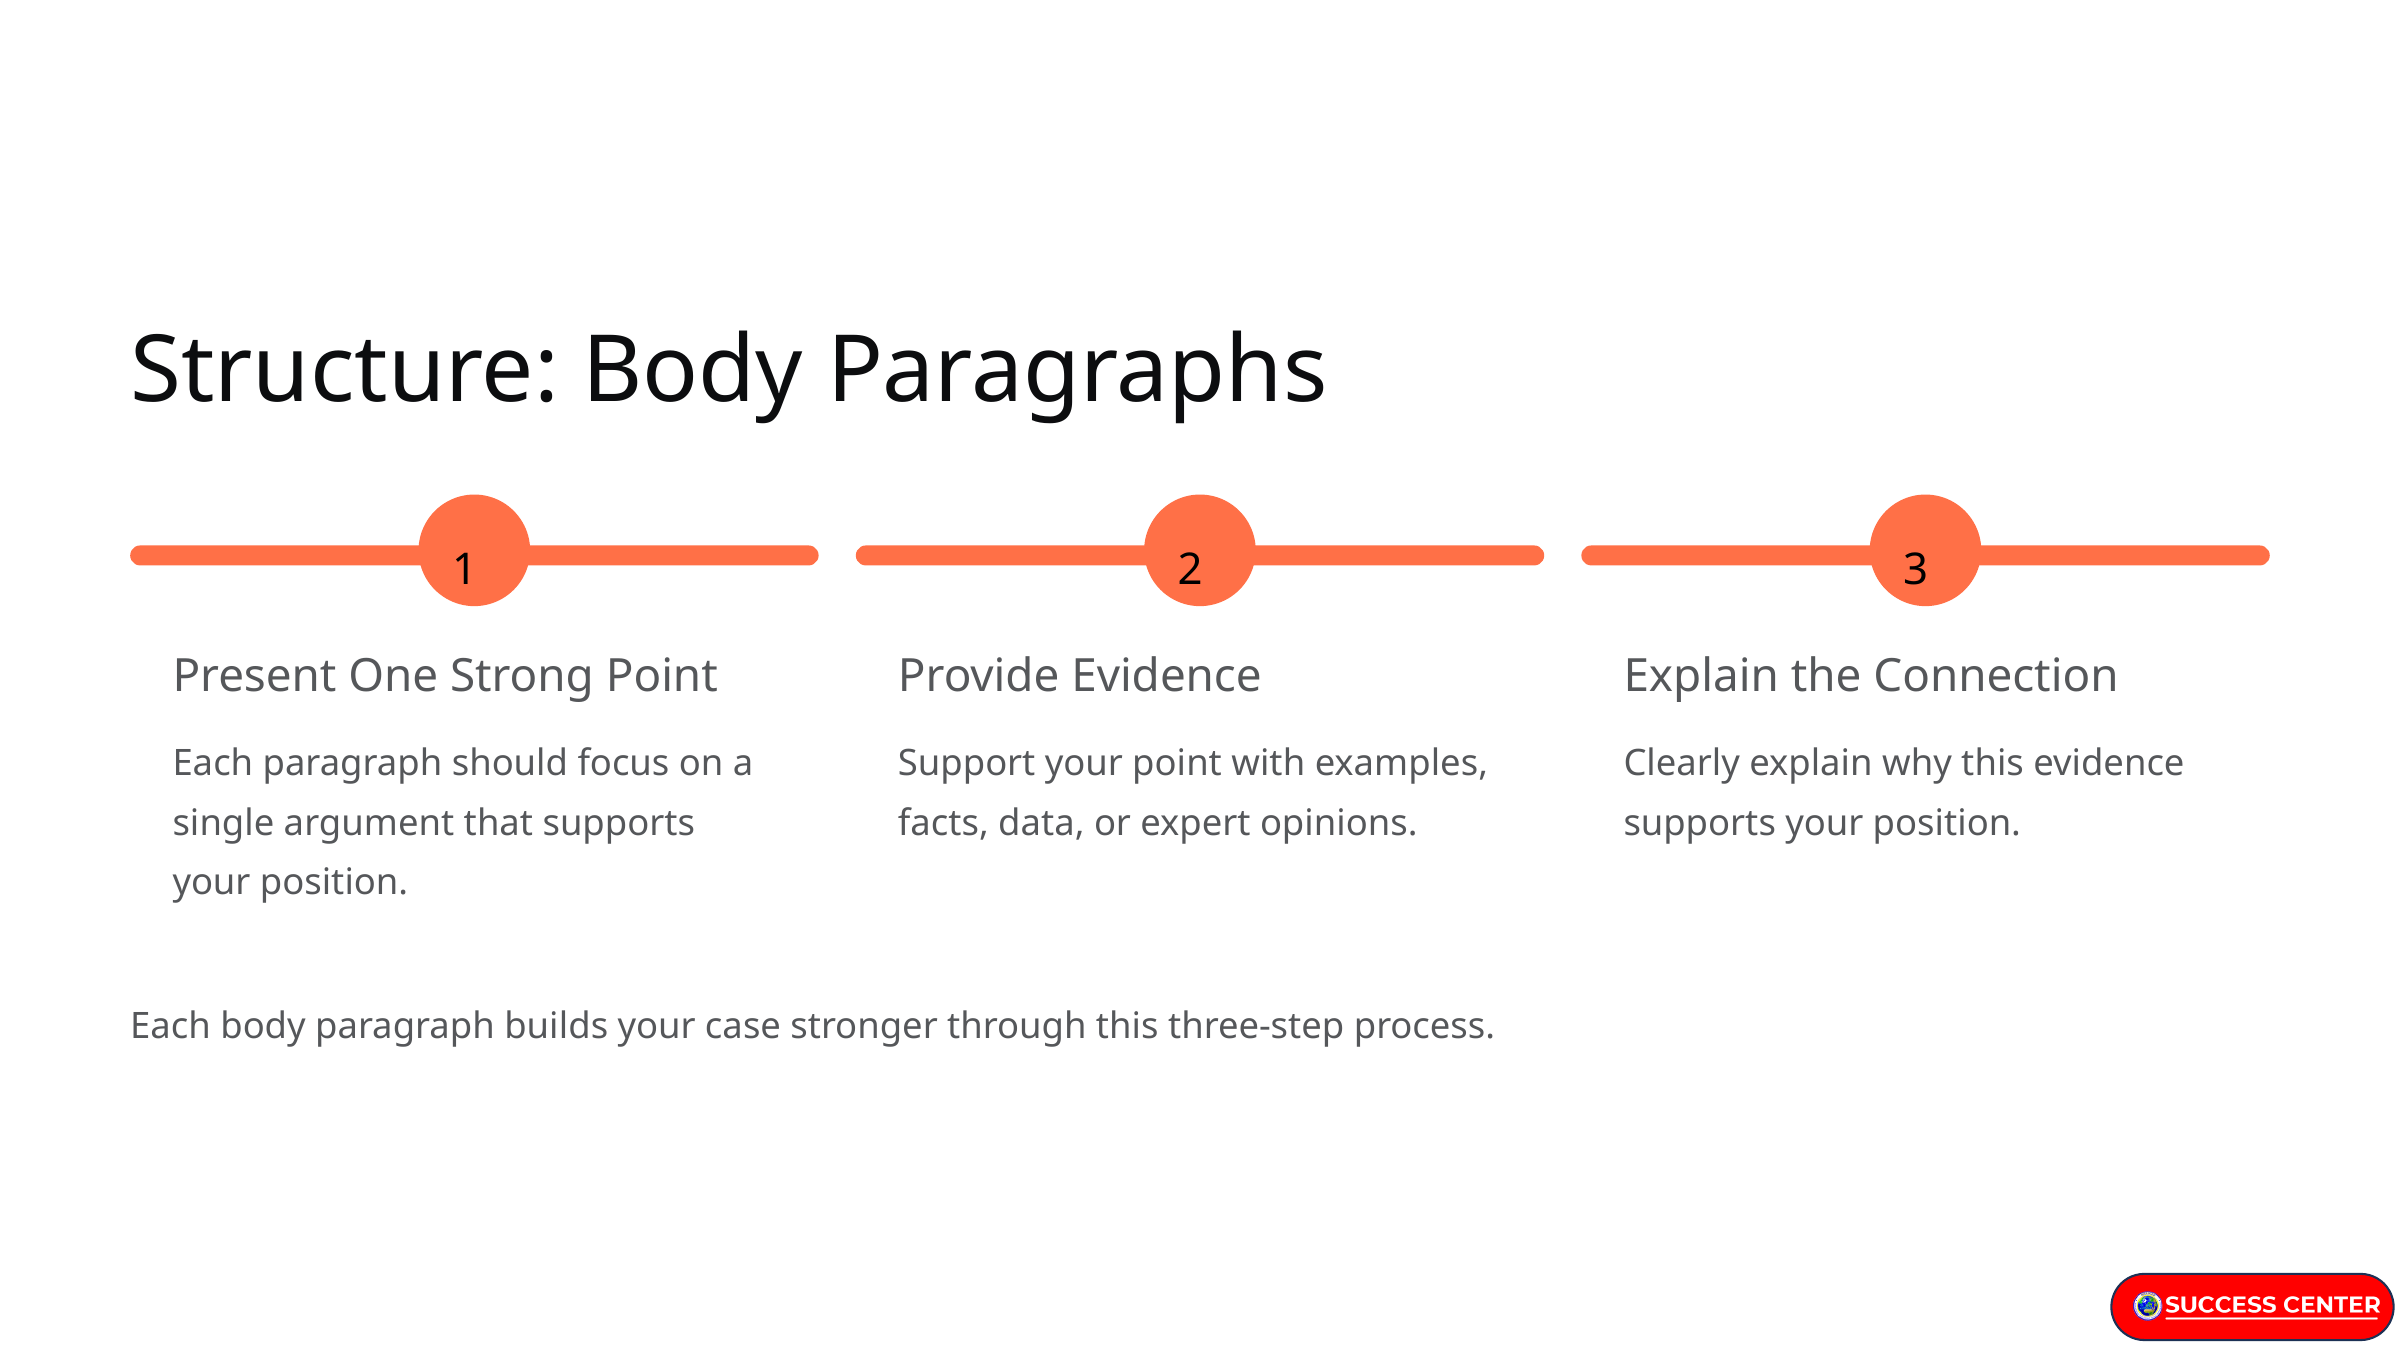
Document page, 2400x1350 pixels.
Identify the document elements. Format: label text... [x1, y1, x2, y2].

text_box Explain the Connection [1623, 643, 2130, 702]
text_box Support your point with examples, facts, data, or expert opinions. [897, 723, 1502, 843]
text_box Present One Strong Point [172, 643, 727, 702]
text_box [1581, 563, 2270, 945]
text_box 2 [1177, 522, 1223, 579]
text_box 3 [1903, 522, 1948, 579]
text_box [1980, 545, 2270, 566]
text_box Structure: Body Paragraphs [130, 303, 1347, 421]
text_box [1144, 494, 1256, 607]
text_box 1 [452, 522, 497, 579]
text_box Each body paragraph builds your case stronger through this three-step process. [130, 986, 2270, 1046]
picture [2101, 1160, 2390, 1350]
text_box Clearly explain why this evidence supports your position. [1623, 723, 2228, 843]
text_box [855, 563, 1545, 945]
text_box [1869, 494, 1982, 607]
text_box [529, 545, 819, 566]
text_box [418, 494, 531, 607]
text_box [1254, 545, 1545, 566]
text_box Provide Evidence [897, 643, 1363, 702]
text_box [130, 563, 819, 945]
text_box [1581, 545, 1871, 566]
text_box [855, 545, 1146, 566]
text_box [130, 545, 420, 566]
text_box Each paragraph should focus on a single argument that supports your position. [172, 723, 777, 903]
